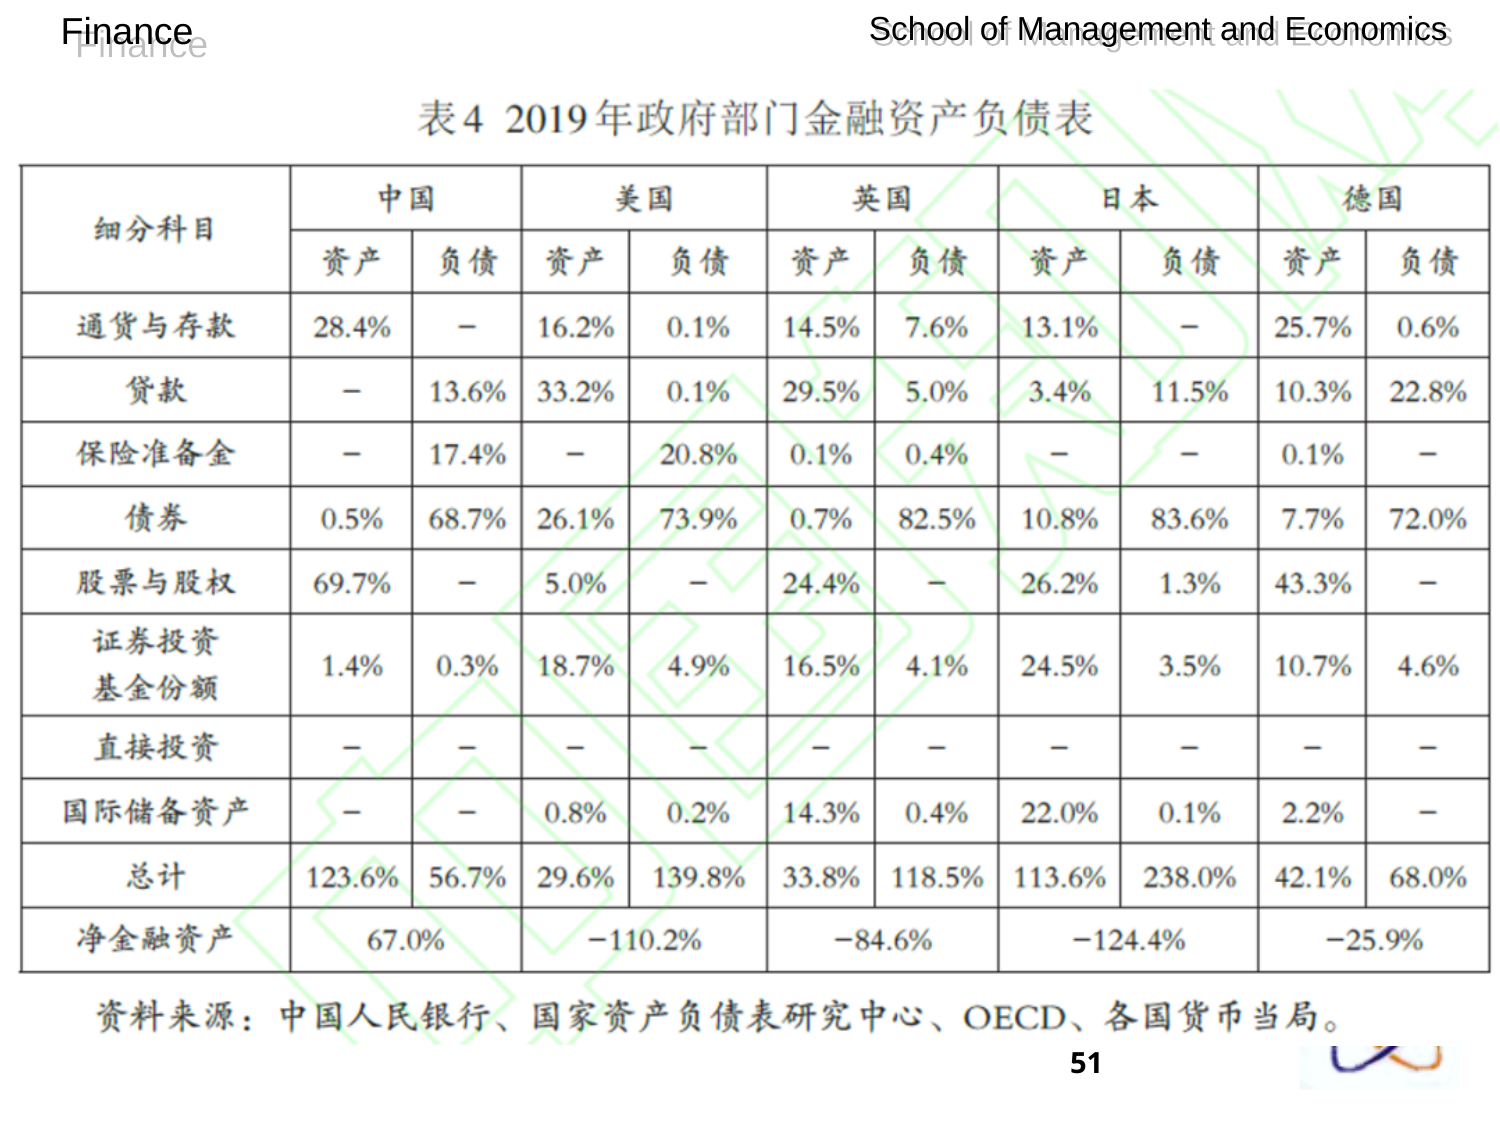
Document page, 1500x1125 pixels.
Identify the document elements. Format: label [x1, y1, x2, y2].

picture [5, 78, 1500, 1090]
